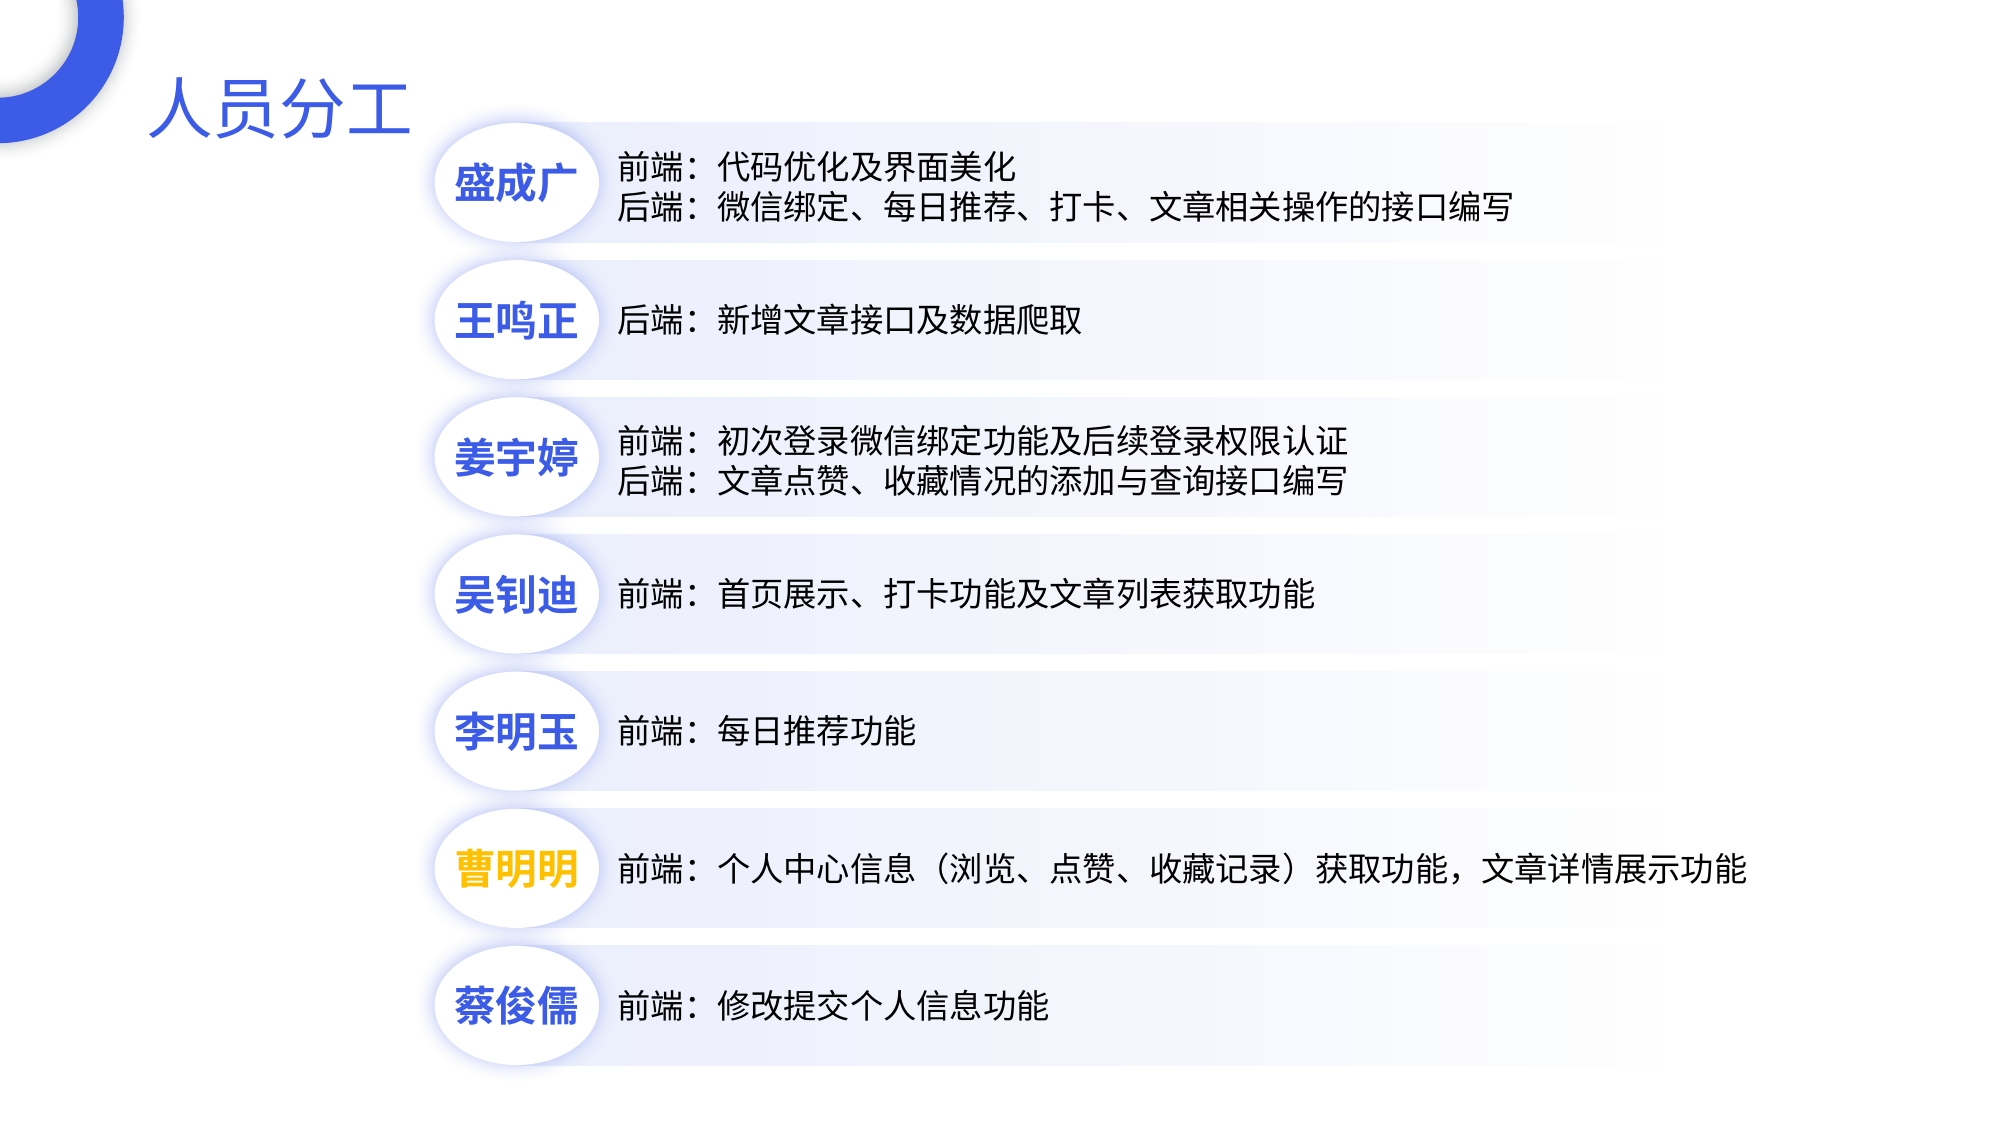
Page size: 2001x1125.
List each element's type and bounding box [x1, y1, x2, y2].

text_box [434, 534, 1850, 654]
text_box [434, 945, 1850, 1066]
text_box [434, 671, 1850, 791]
text_box [434, 808, 1850, 928]
text_box [0, 0, 825, 156]
text_box [434, 122, 1691, 243]
text_box [434, 397, 1691, 517]
text_box [434, 260, 1850, 380]
